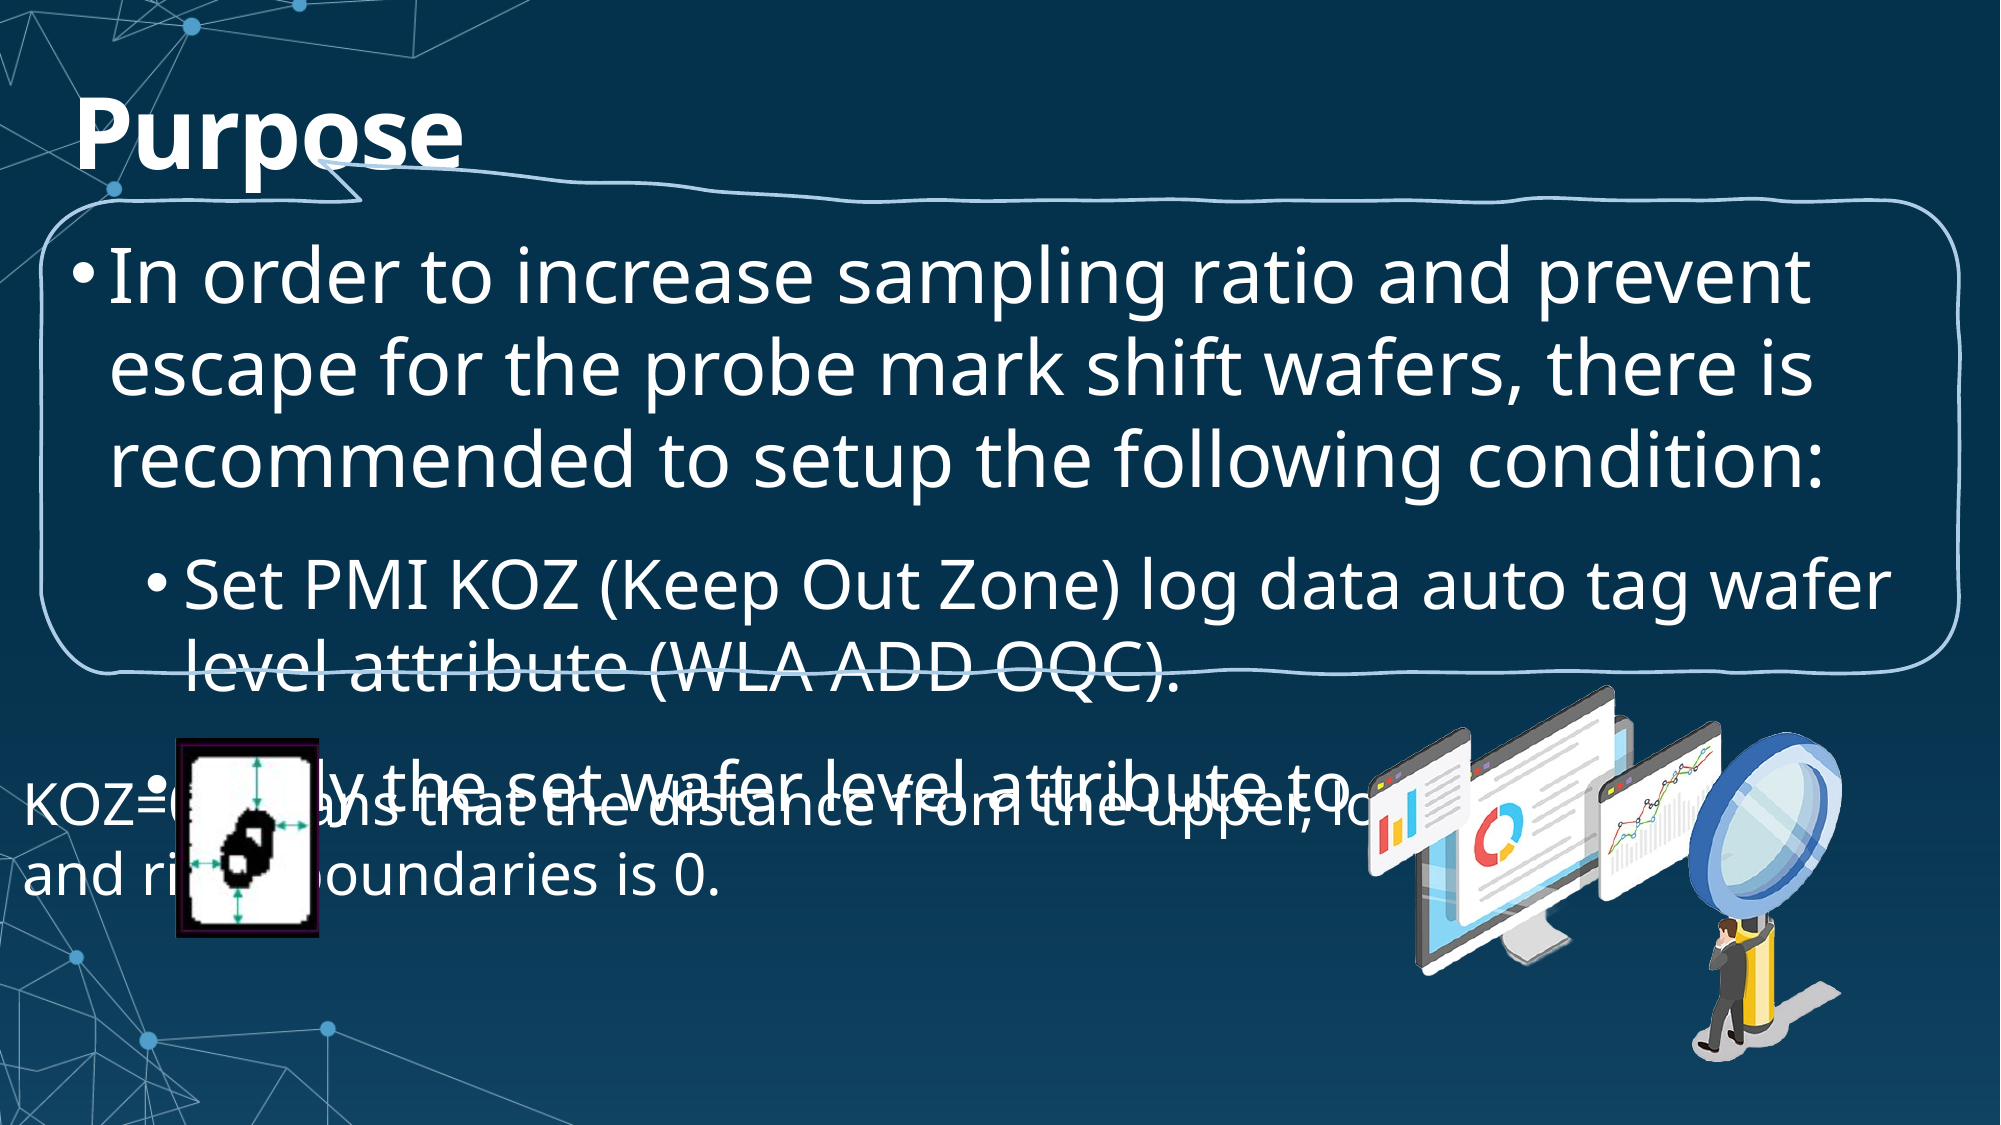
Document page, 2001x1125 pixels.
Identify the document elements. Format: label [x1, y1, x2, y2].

picture [1245, 629, 2000, 1116]
picture [172, 737, 320, 939]
list [0, 0, 2000, 1125]
